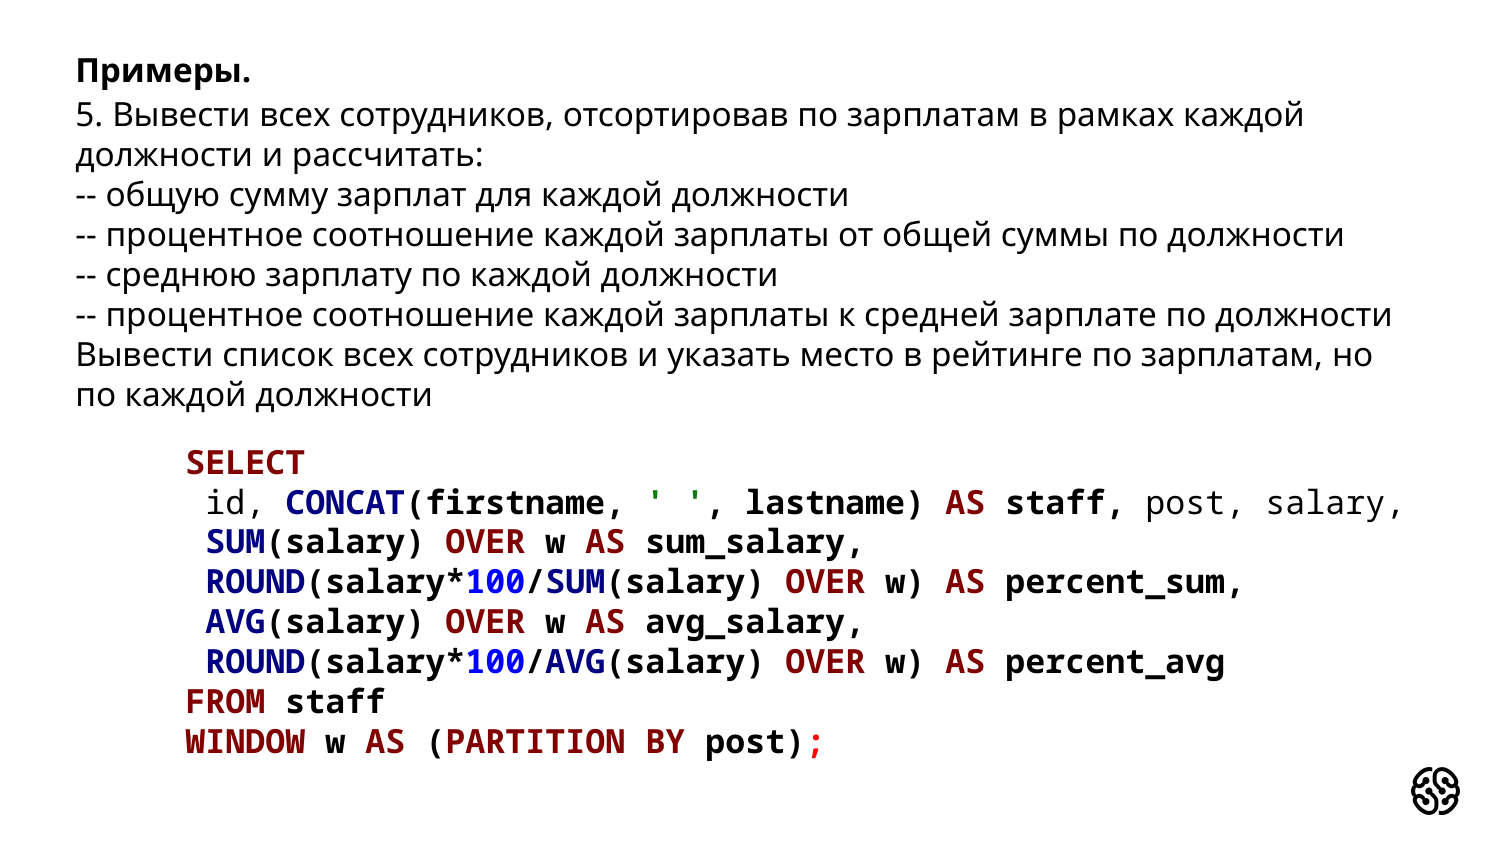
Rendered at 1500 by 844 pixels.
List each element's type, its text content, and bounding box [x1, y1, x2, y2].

text_box SELECT id, CONCAT(firstname, ' ', lastname) AS staff, post, salary, SUM(salary) OVER w AS sum_salary, ROUND(salary*100/SUM(salary) OVER w) AS percent_sum, AVG(salary) OVER w AS avg_salary, ROUND(salary*100/AVG(salary) OVER w) AS percent_avg FROM staff WINDOW w AS (PARTITION BY post); [170, 433, 1500, 768]
picture [1411, 768, 1460, 815]
title Примеры. [75, 43, 1376, 93]
text_box 5. Вывести всех сотрудников, отсортировав по зарплатам в рамках каждой должности и рассчитать: -- общую сумму зарплат для каждой должности -- процентное соотношение каждой зарплаты от общей суммы по должности -- среднюю зарплату по каждой должности -- процентное соотношение каждой зарплаты к средней зарплате по должности Вывести список всех сотрудников и указать место в рейтинге по зарплатам, но по каждой должности [75, 93, 1421, 506]
